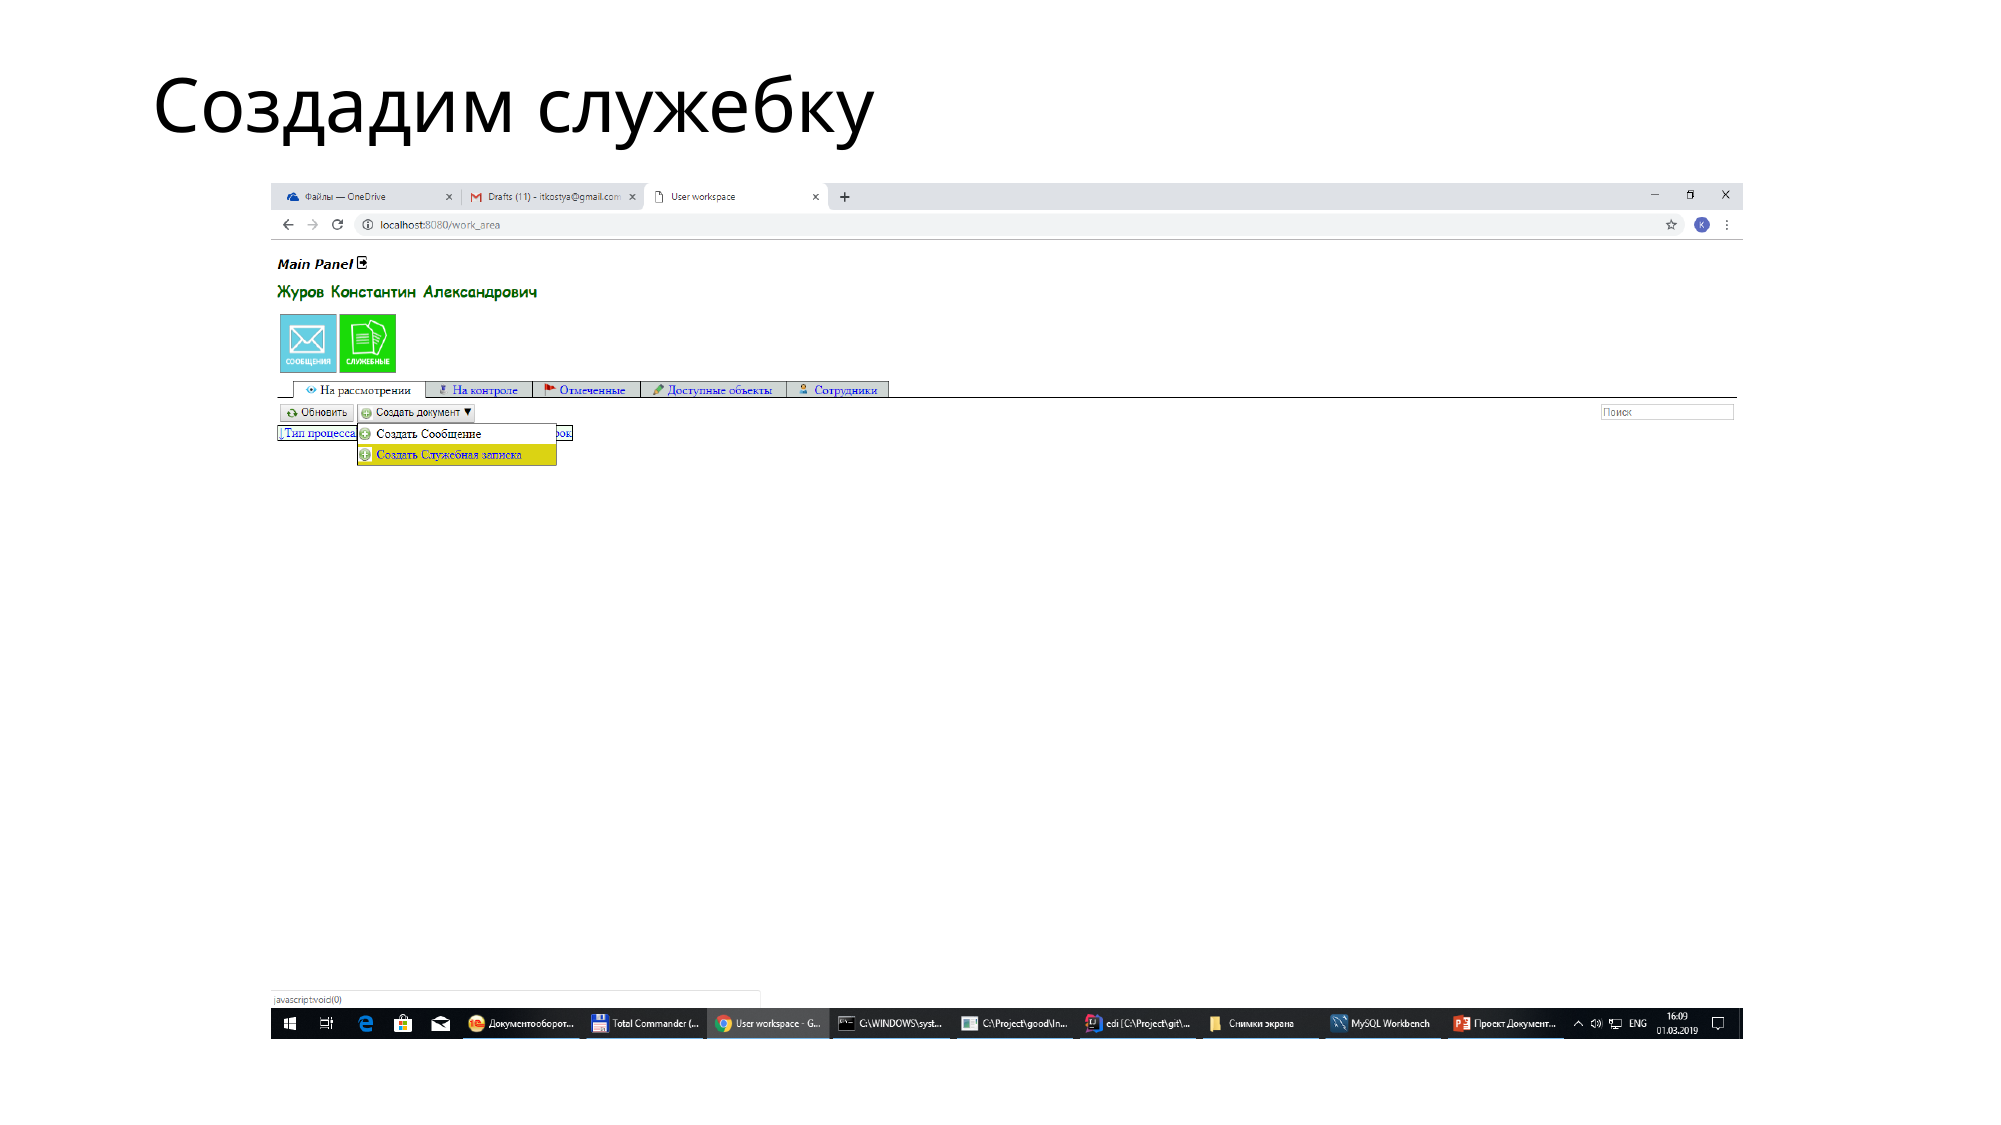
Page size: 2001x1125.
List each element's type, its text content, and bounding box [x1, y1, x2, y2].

title Создадим служебку [137, 59, 1863, 157]
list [271, 183, 1743, 1039]
